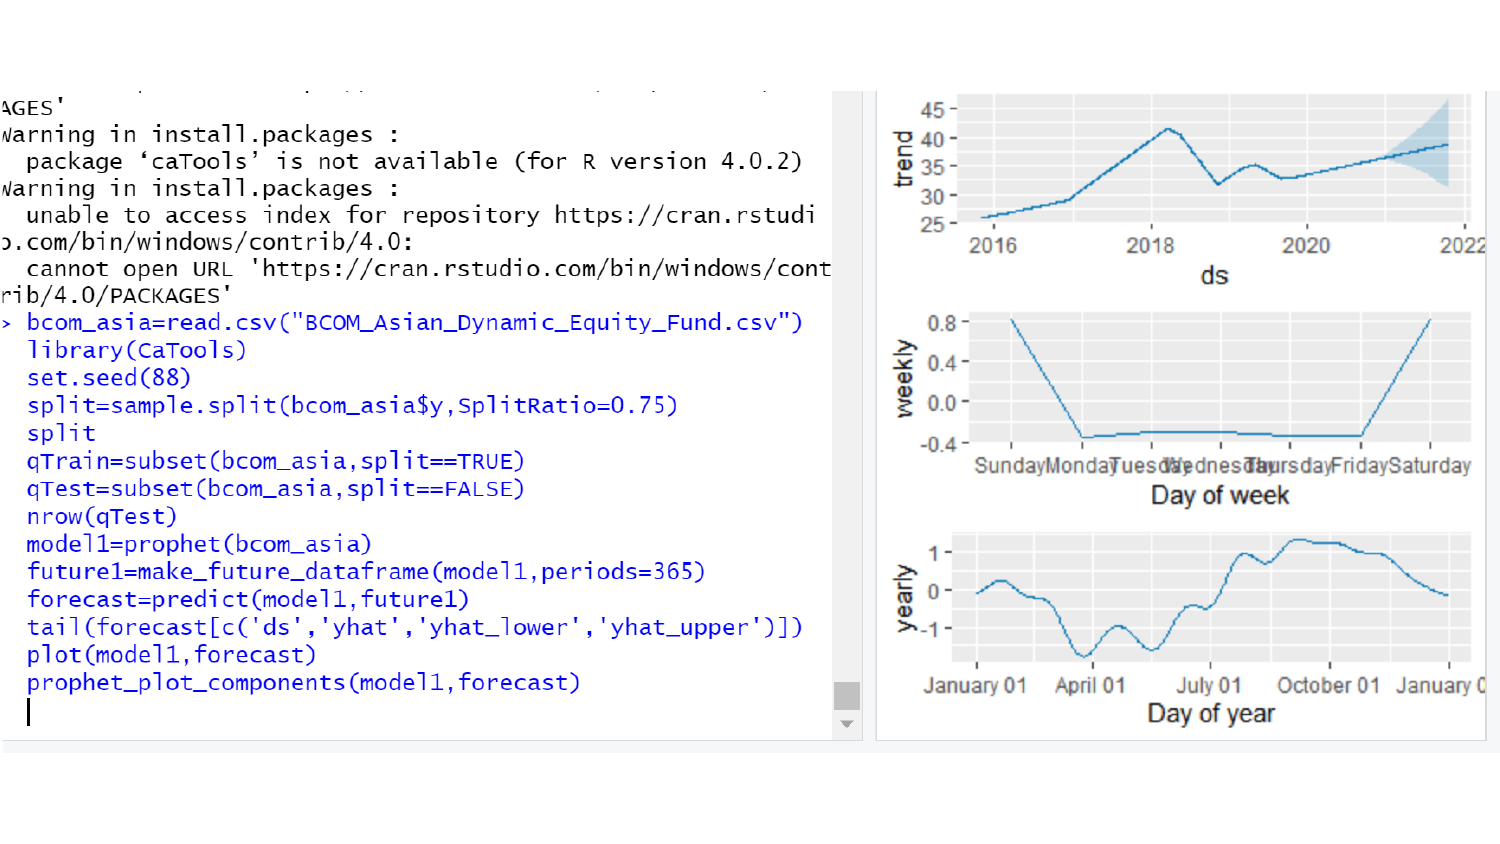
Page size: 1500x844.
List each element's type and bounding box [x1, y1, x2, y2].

picture [2, 90, 1500, 753]
